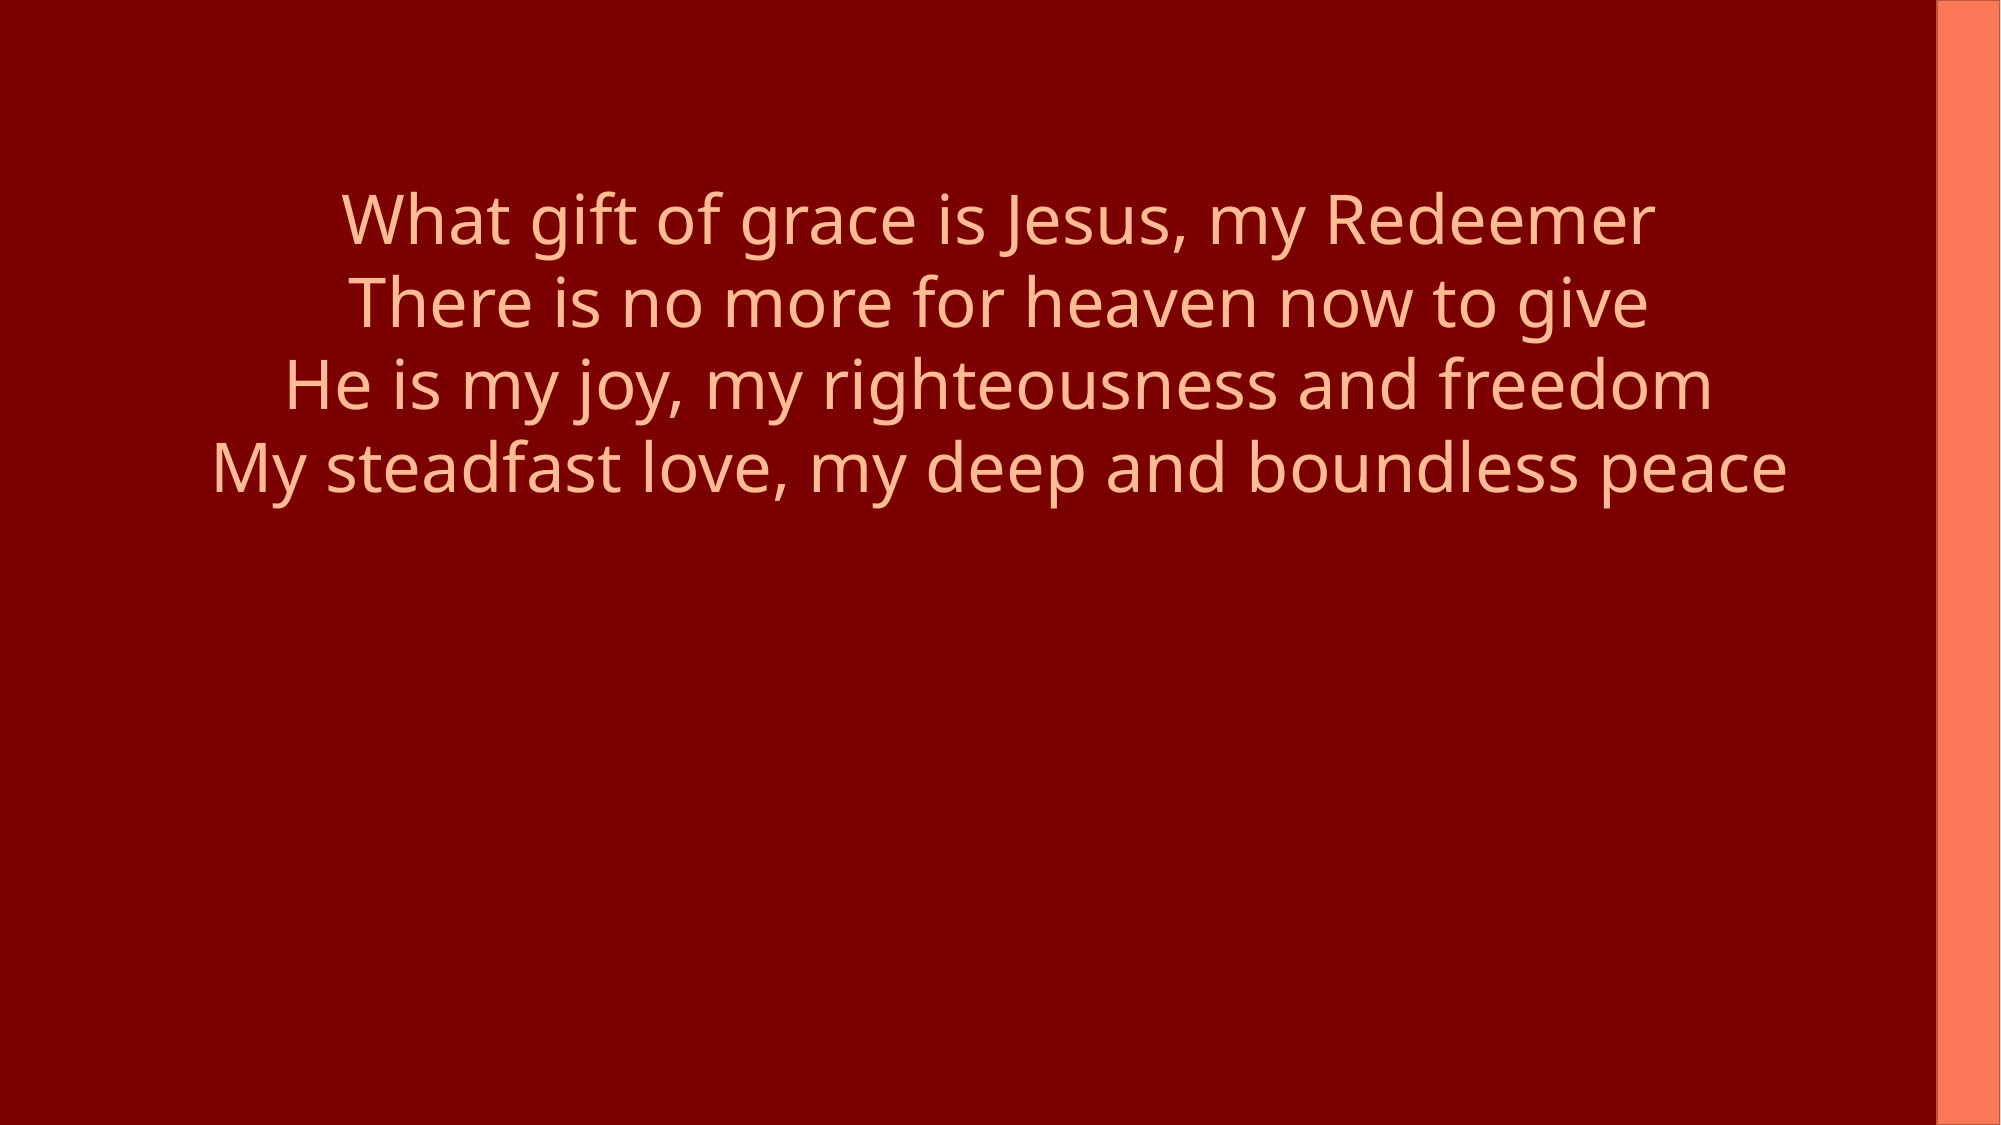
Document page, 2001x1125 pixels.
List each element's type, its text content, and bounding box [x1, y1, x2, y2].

text_box What gift of grace is Jesus, my Redeemer There is no more for heaven now to give He is my joy, my righteousness and freedom My steadfast love, my deep and boundless peace [99, 168, 1900, 596]
